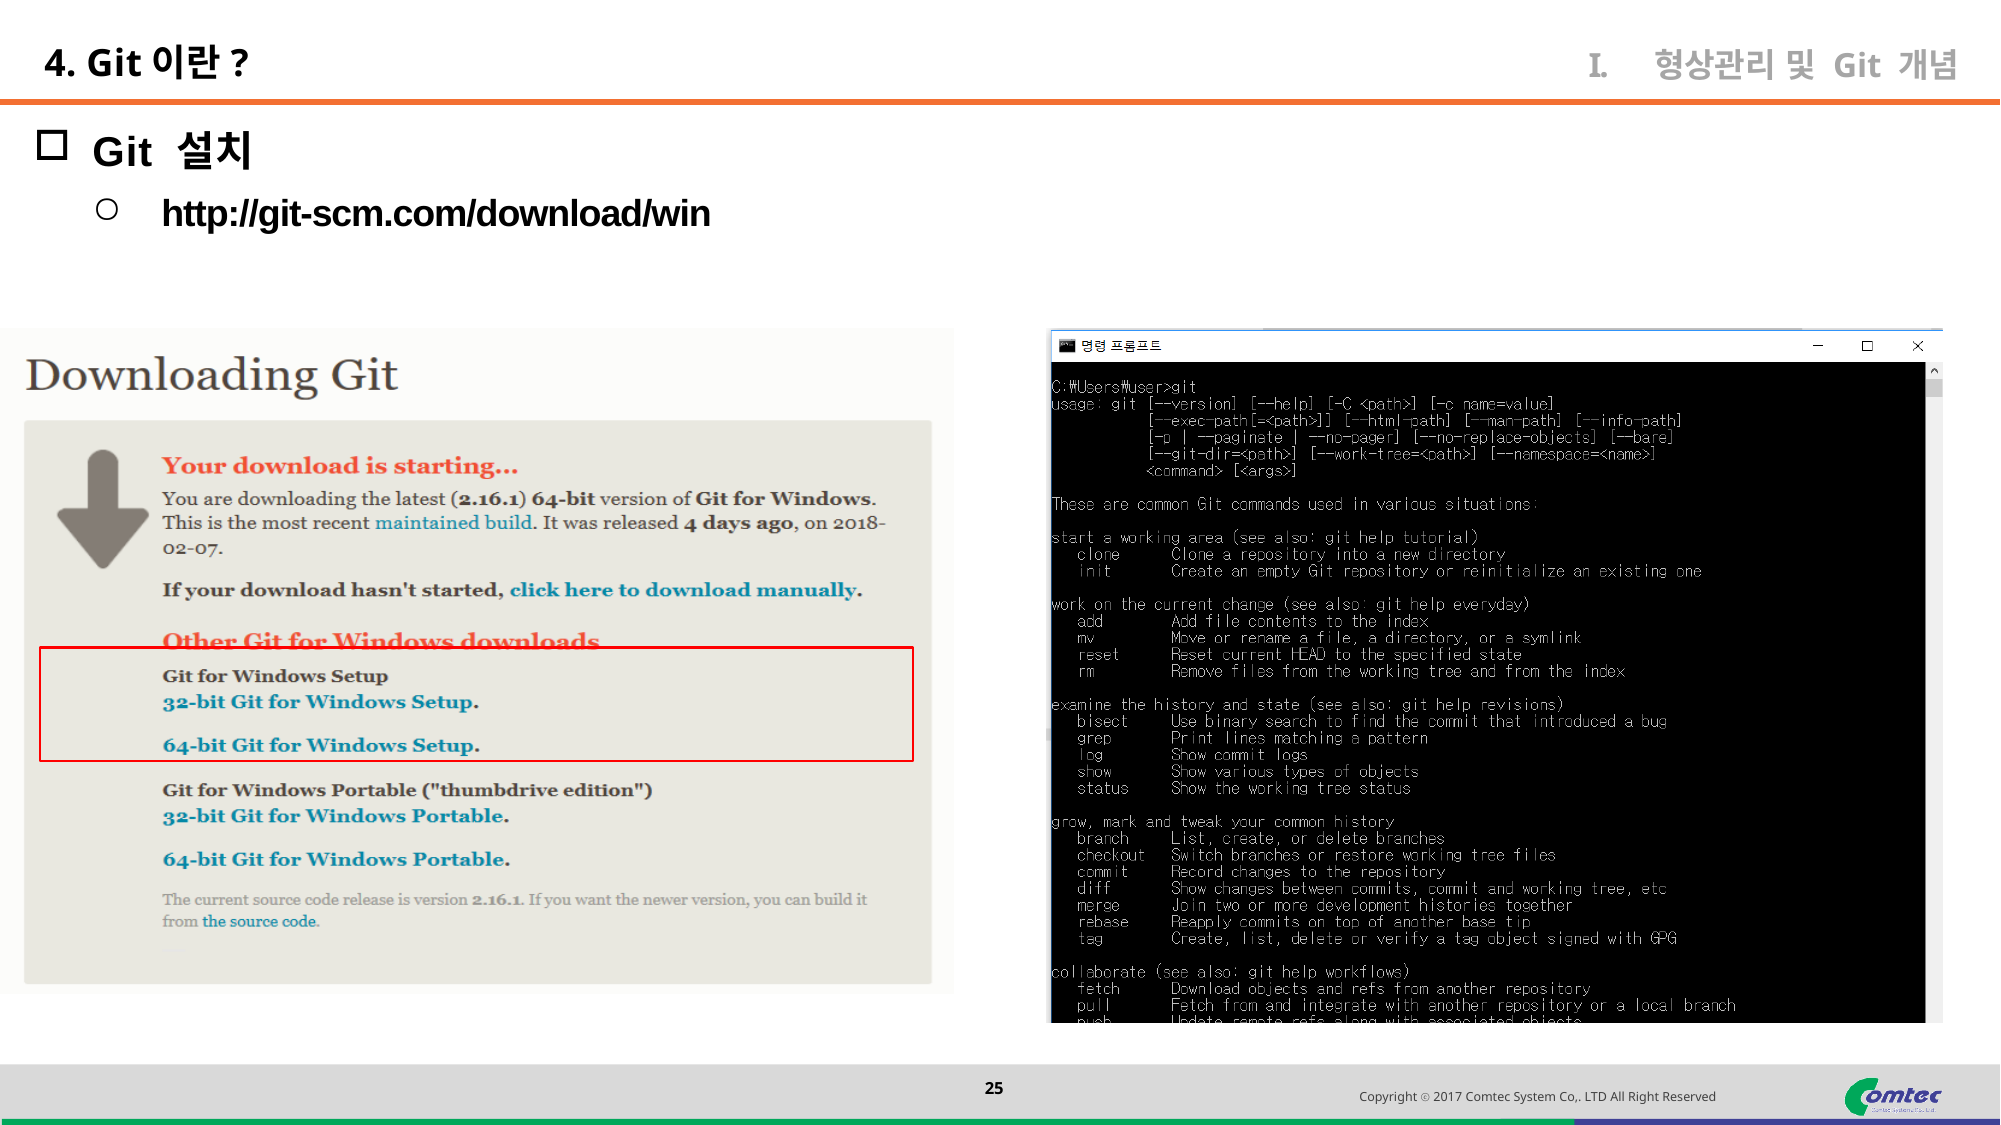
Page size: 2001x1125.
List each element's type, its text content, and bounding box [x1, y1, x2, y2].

picture [0, 328, 954, 994]
text_box Git 설치 http://git-scm.com/download/win [31, 107, 1109, 235]
list 형상관리 및 Git 개념 [1158, 28, 1960, 92]
list 4. Git이란? [44, 28, 1149, 92]
picture [1046, 328, 1943, 1023]
picture [1842, 1074, 1944, 1118]
